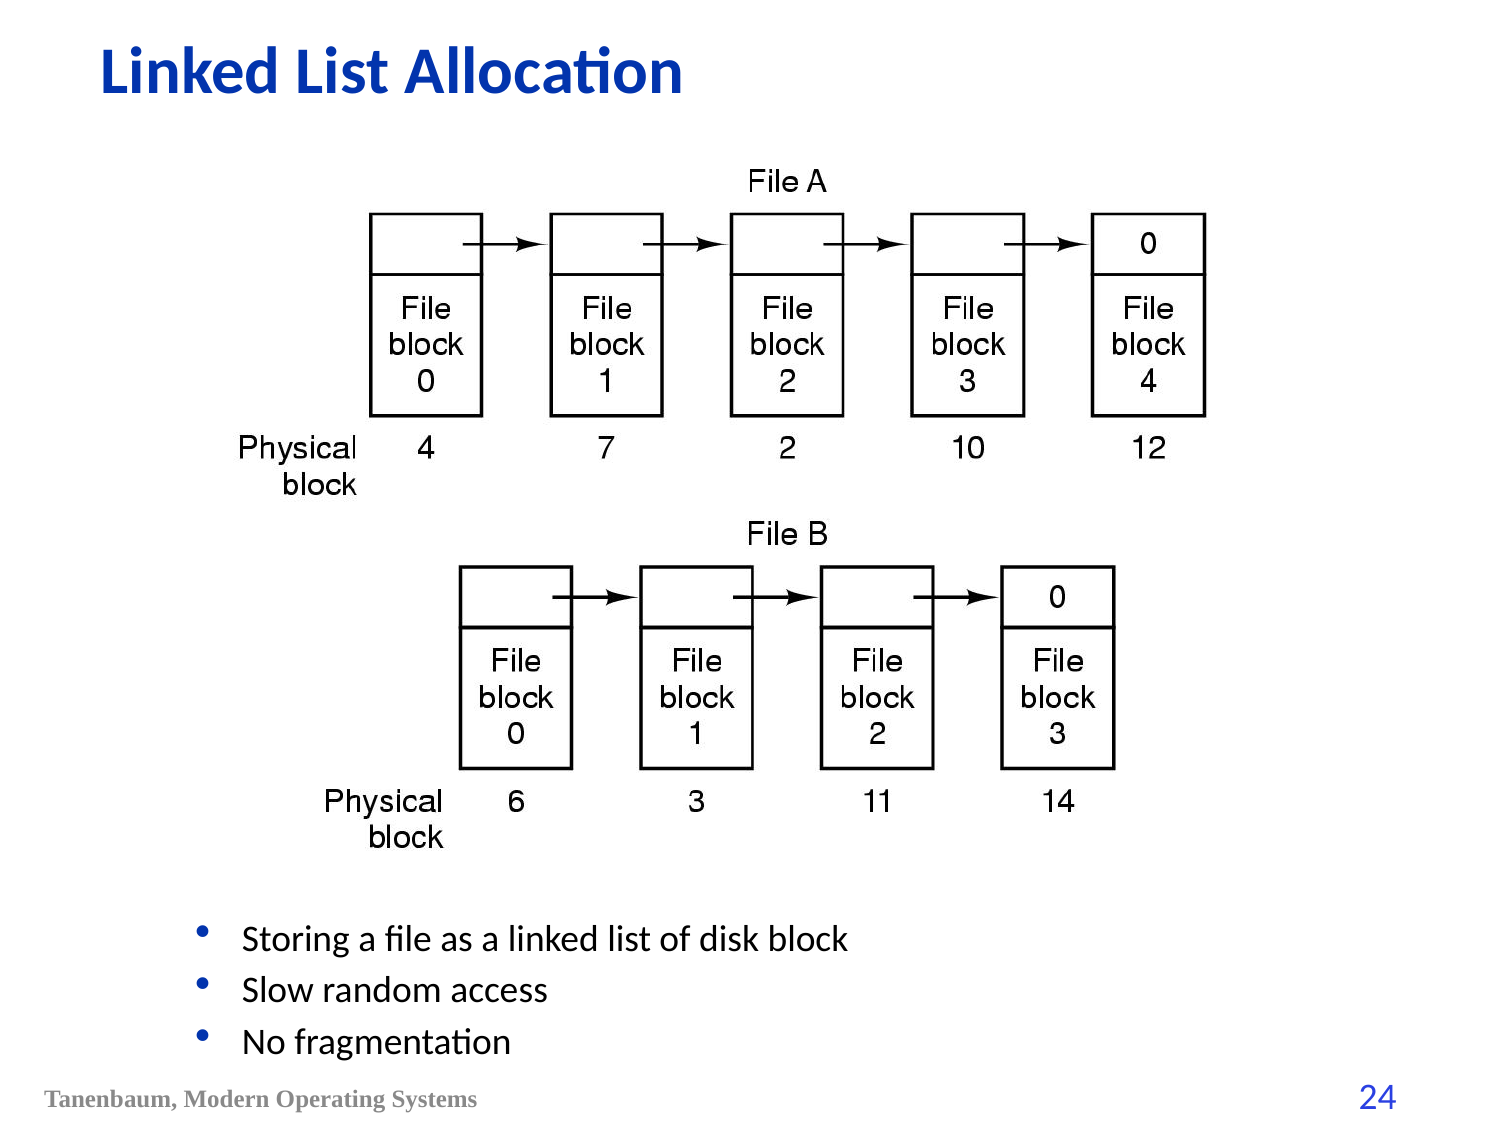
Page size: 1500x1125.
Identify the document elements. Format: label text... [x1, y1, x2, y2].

title Linked List Allocation [85, 28, 1261, 117]
text_box Tanenbaum, Modern Operating Systems [29, 1074, 845, 1120]
text_box Storing a file as a linked list of disk block Slow random access No fragmentation [180, 911, 1261, 1038]
picture [232, 153, 1209, 855]
